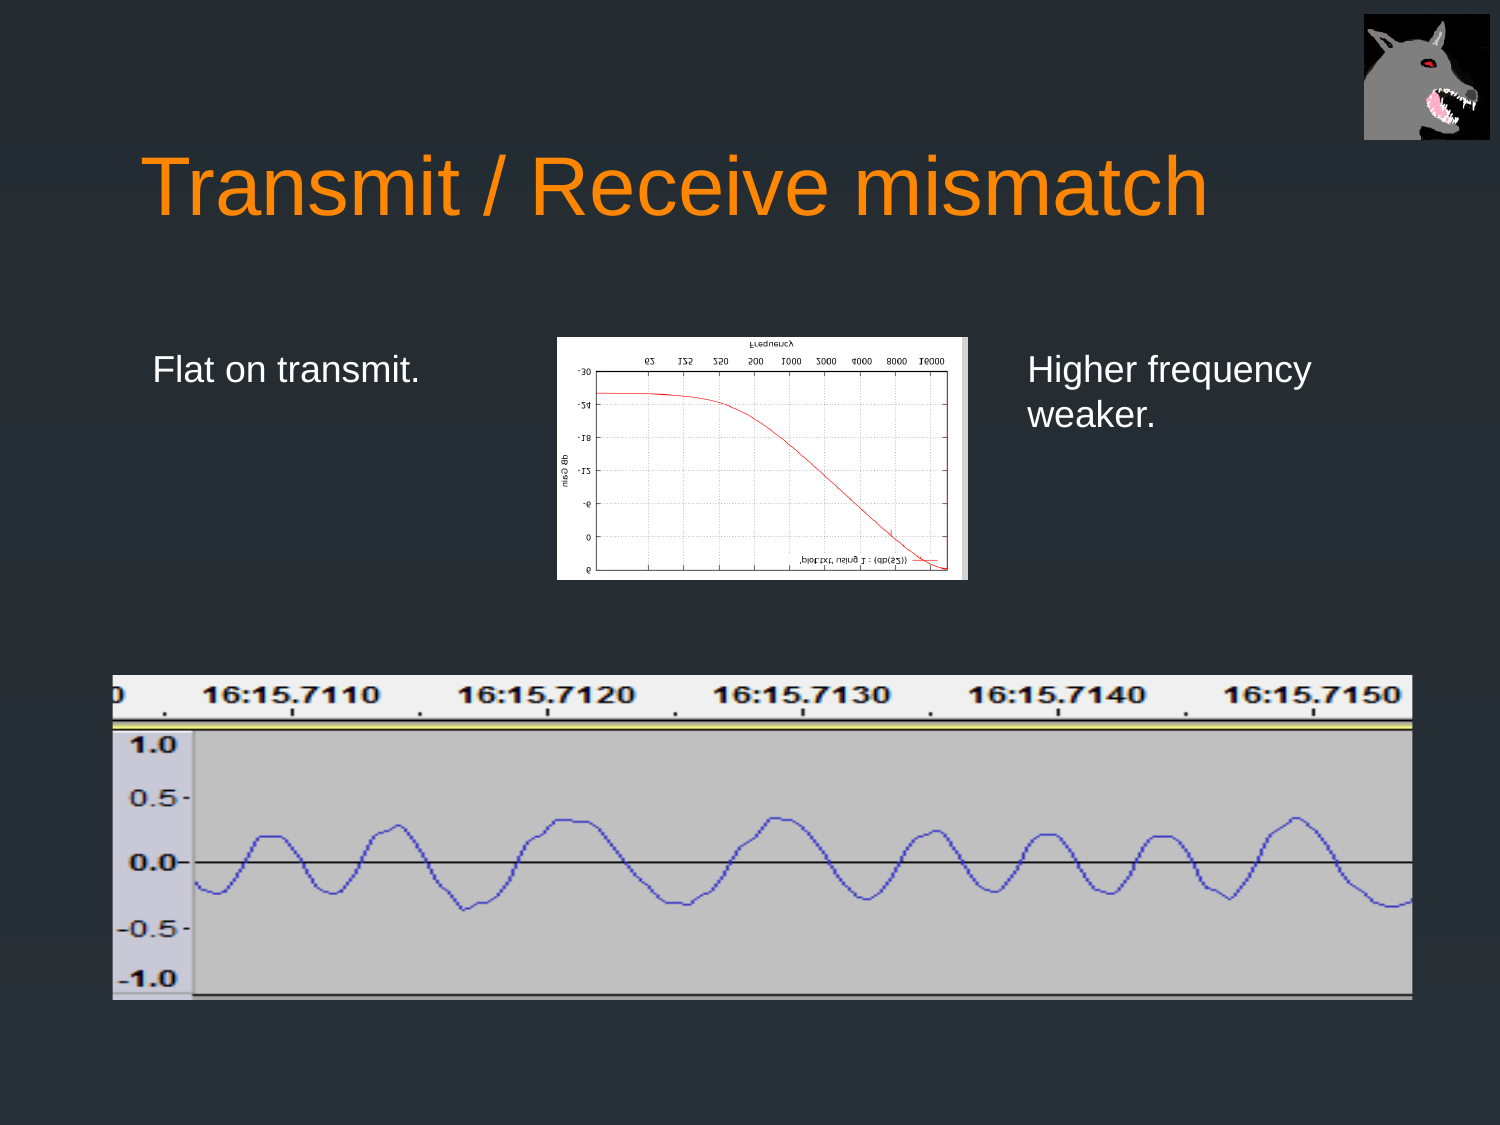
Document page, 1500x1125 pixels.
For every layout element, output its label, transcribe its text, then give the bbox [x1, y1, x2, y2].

picture [111, 674, 1413, 1001]
text_box Higher frequency weaker. [1012, 337, 1338, 443]
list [557, 336, 968, 581]
title Transmit / Receive mismatch [125, 50, 1325, 240]
text_box Flat on transmit. [137, 337, 488, 398]
picture [1364, 14, 1490, 140]
